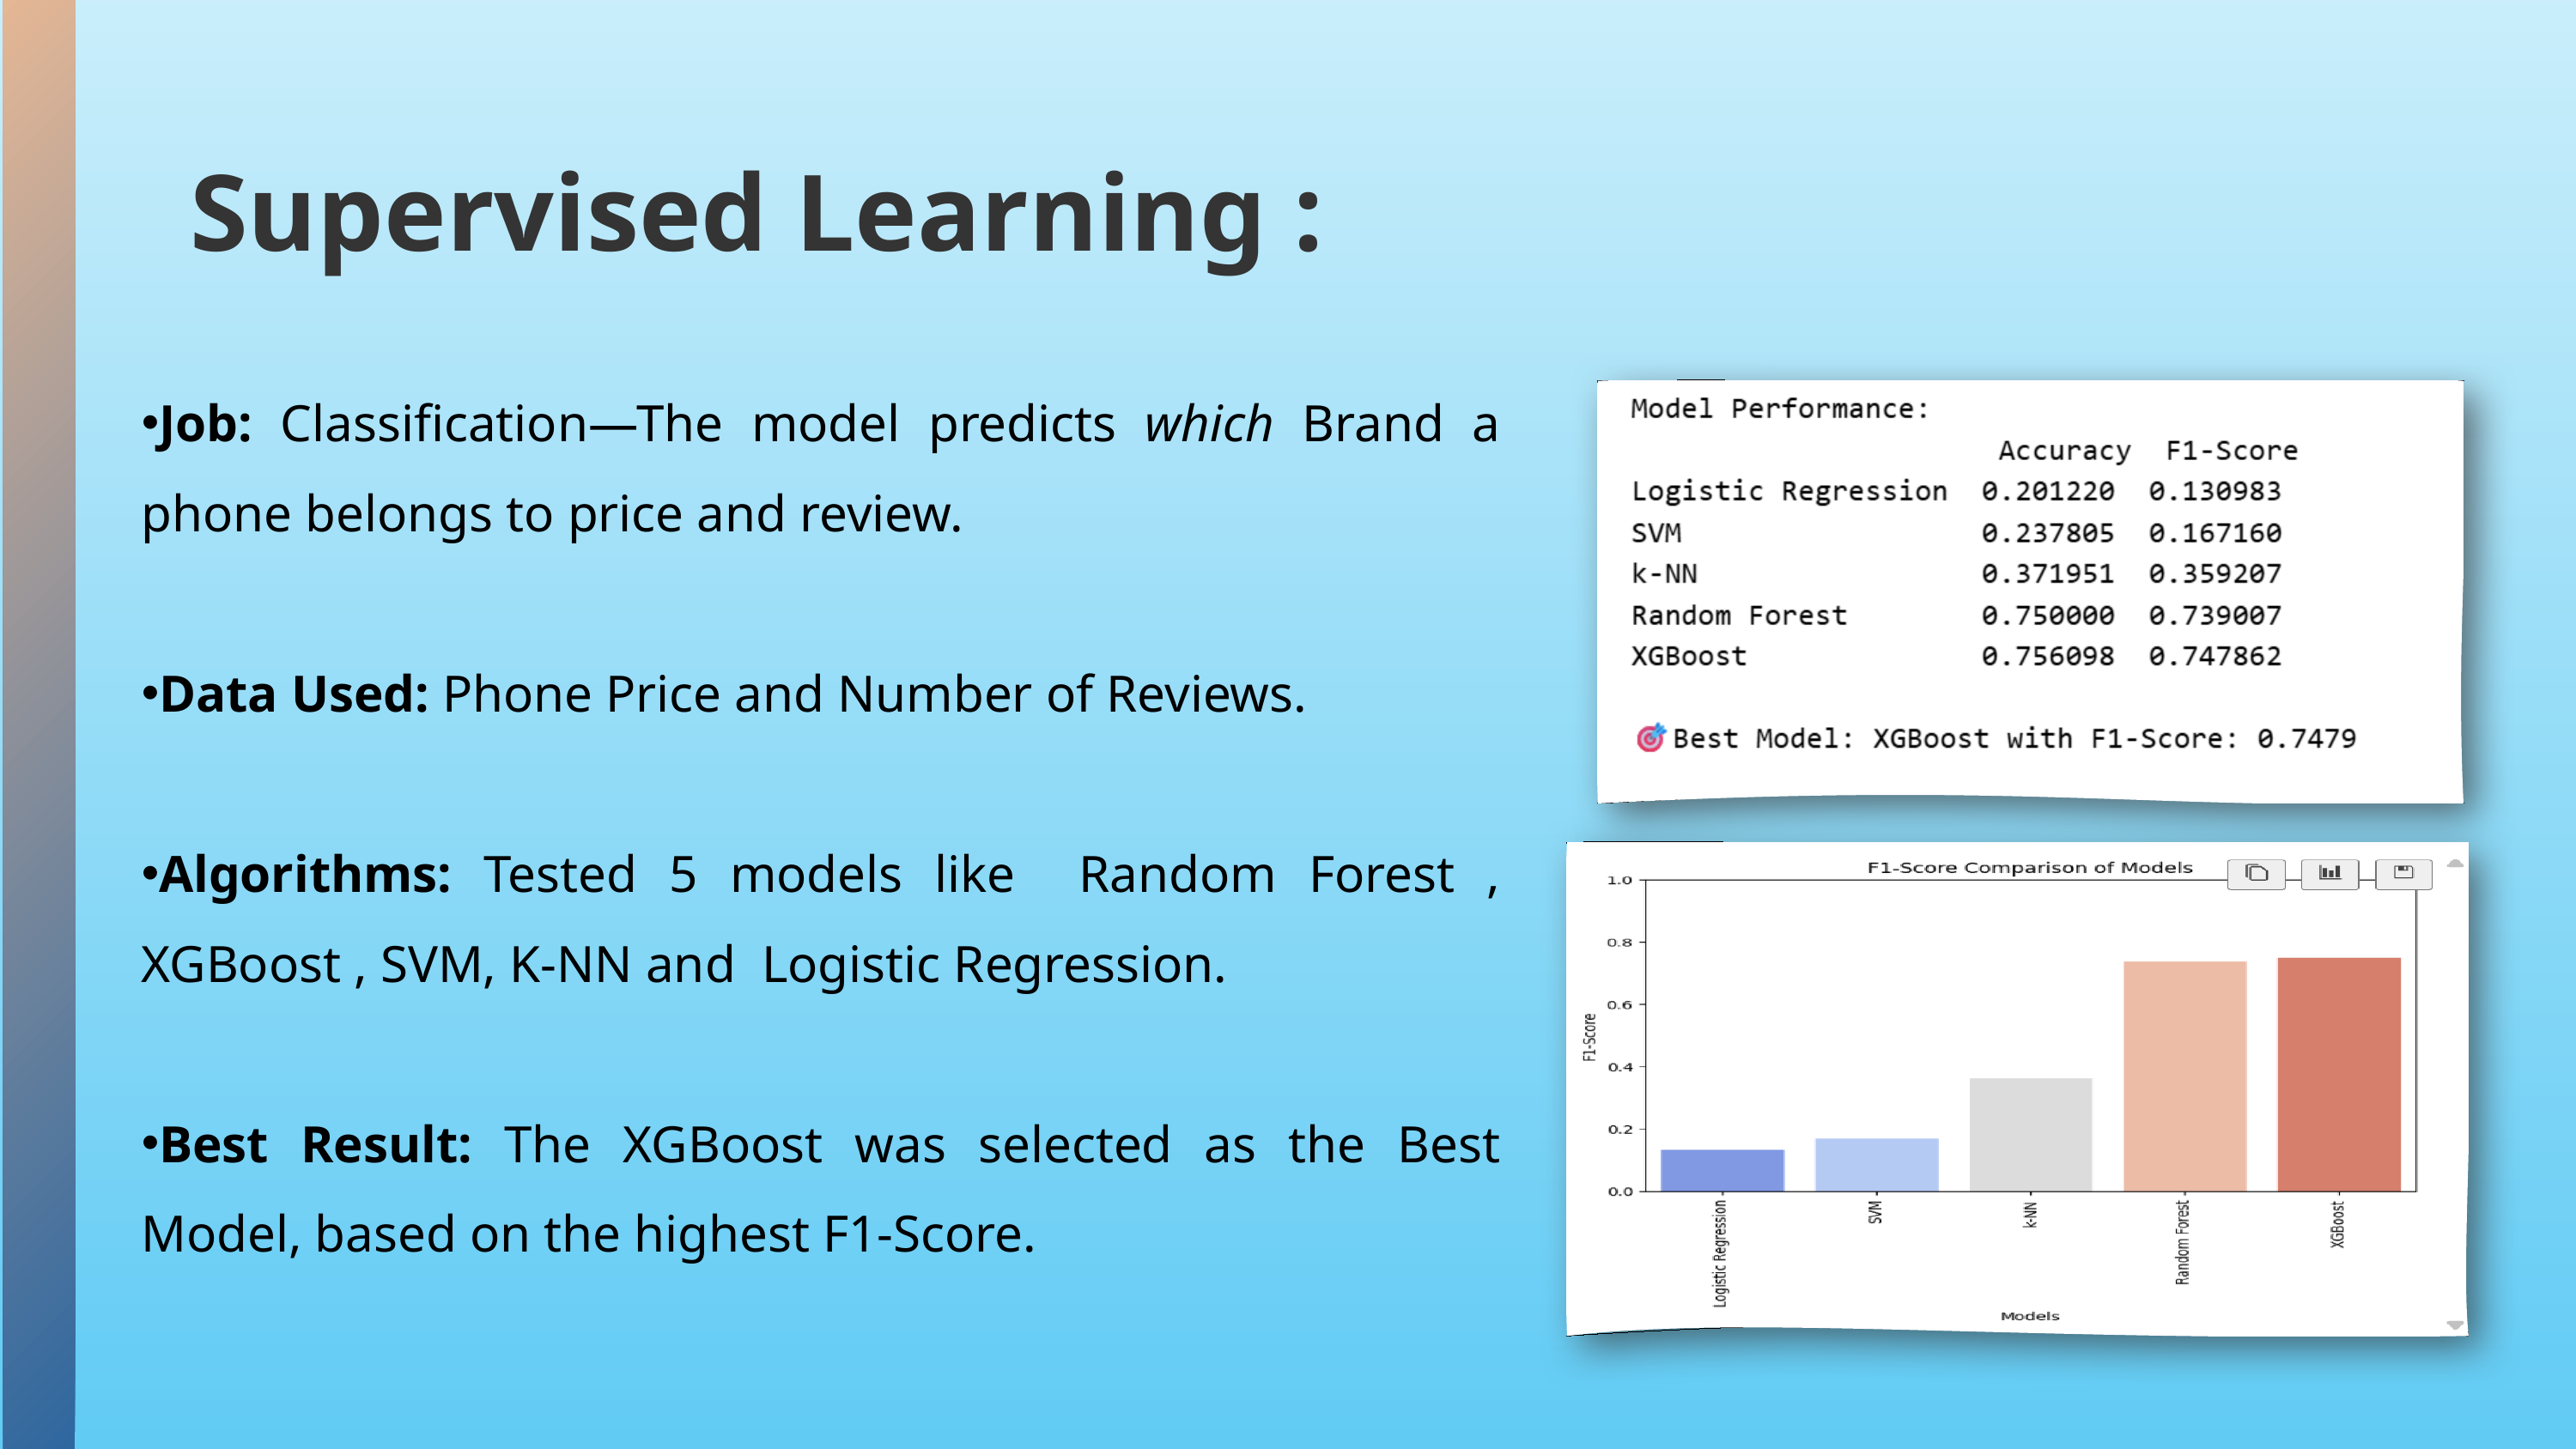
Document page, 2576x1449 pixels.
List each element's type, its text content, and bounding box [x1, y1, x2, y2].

text_box Job: Classification—The model predicts which Brand a phone belongs to price and review. Data Used: Phone Price and Number of Reviews. Algorithms: Tested 5 models like Random Forest , XGBoost , SVM, K-NN and Logistic Regression. Best Result: The XGBoost was selected as the Best Model, based on the highest F1-Score. [129, 355, 1514, 1269]
picture [1597, 380, 2464, 804]
text_box [3, 0, 76, 1449]
picture [1566, 841, 2470, 1337]
title Supervised Learning : [177, 76, 1514, 355]
